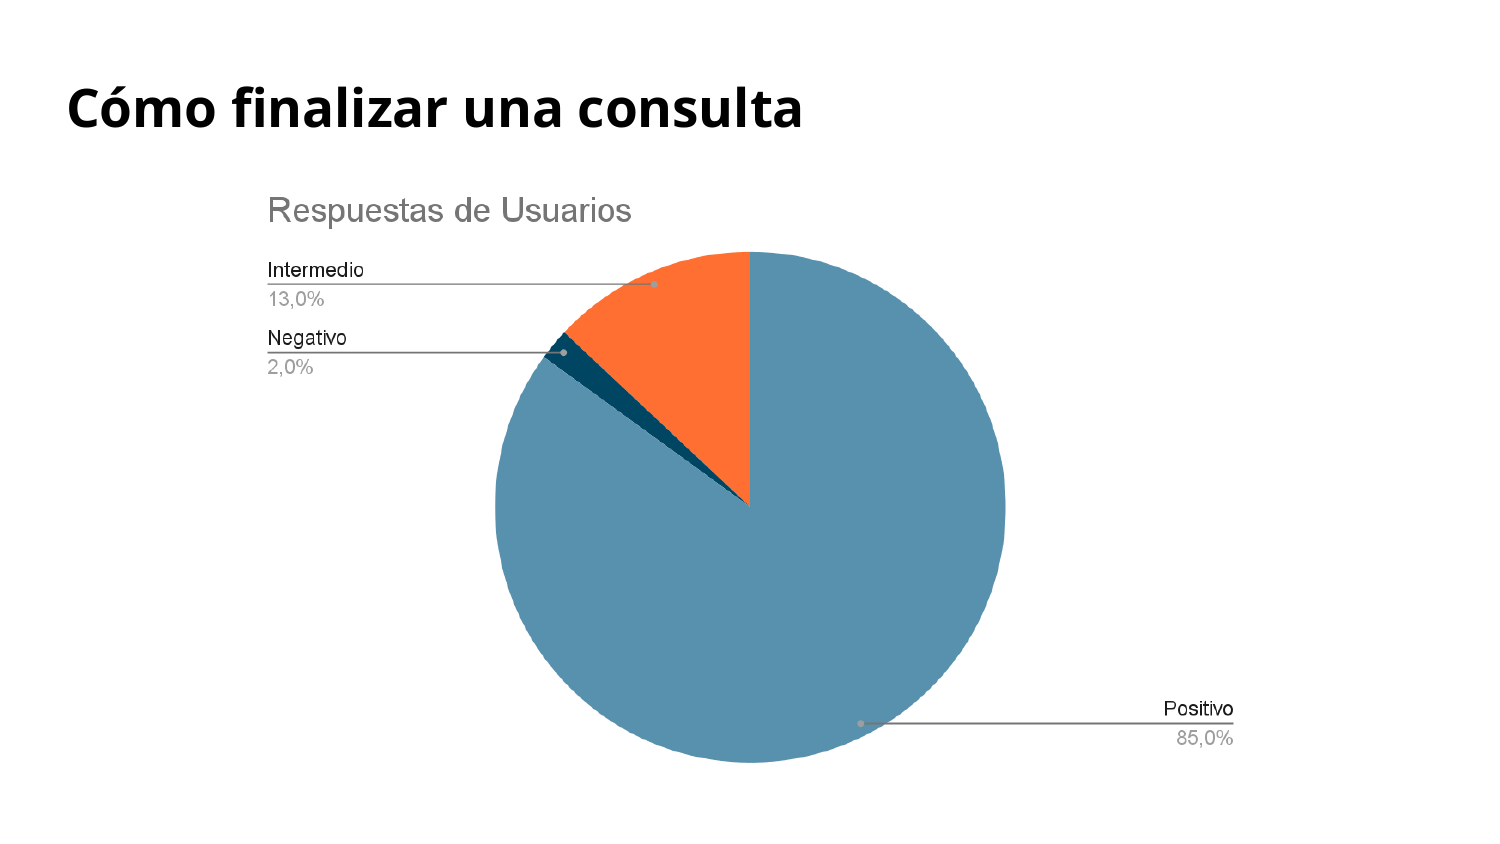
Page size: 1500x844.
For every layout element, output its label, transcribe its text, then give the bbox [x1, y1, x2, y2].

picture [235, 157, 1265, 794]
title Cómo finalizar una consulta [51, 55, 1449, 158]
